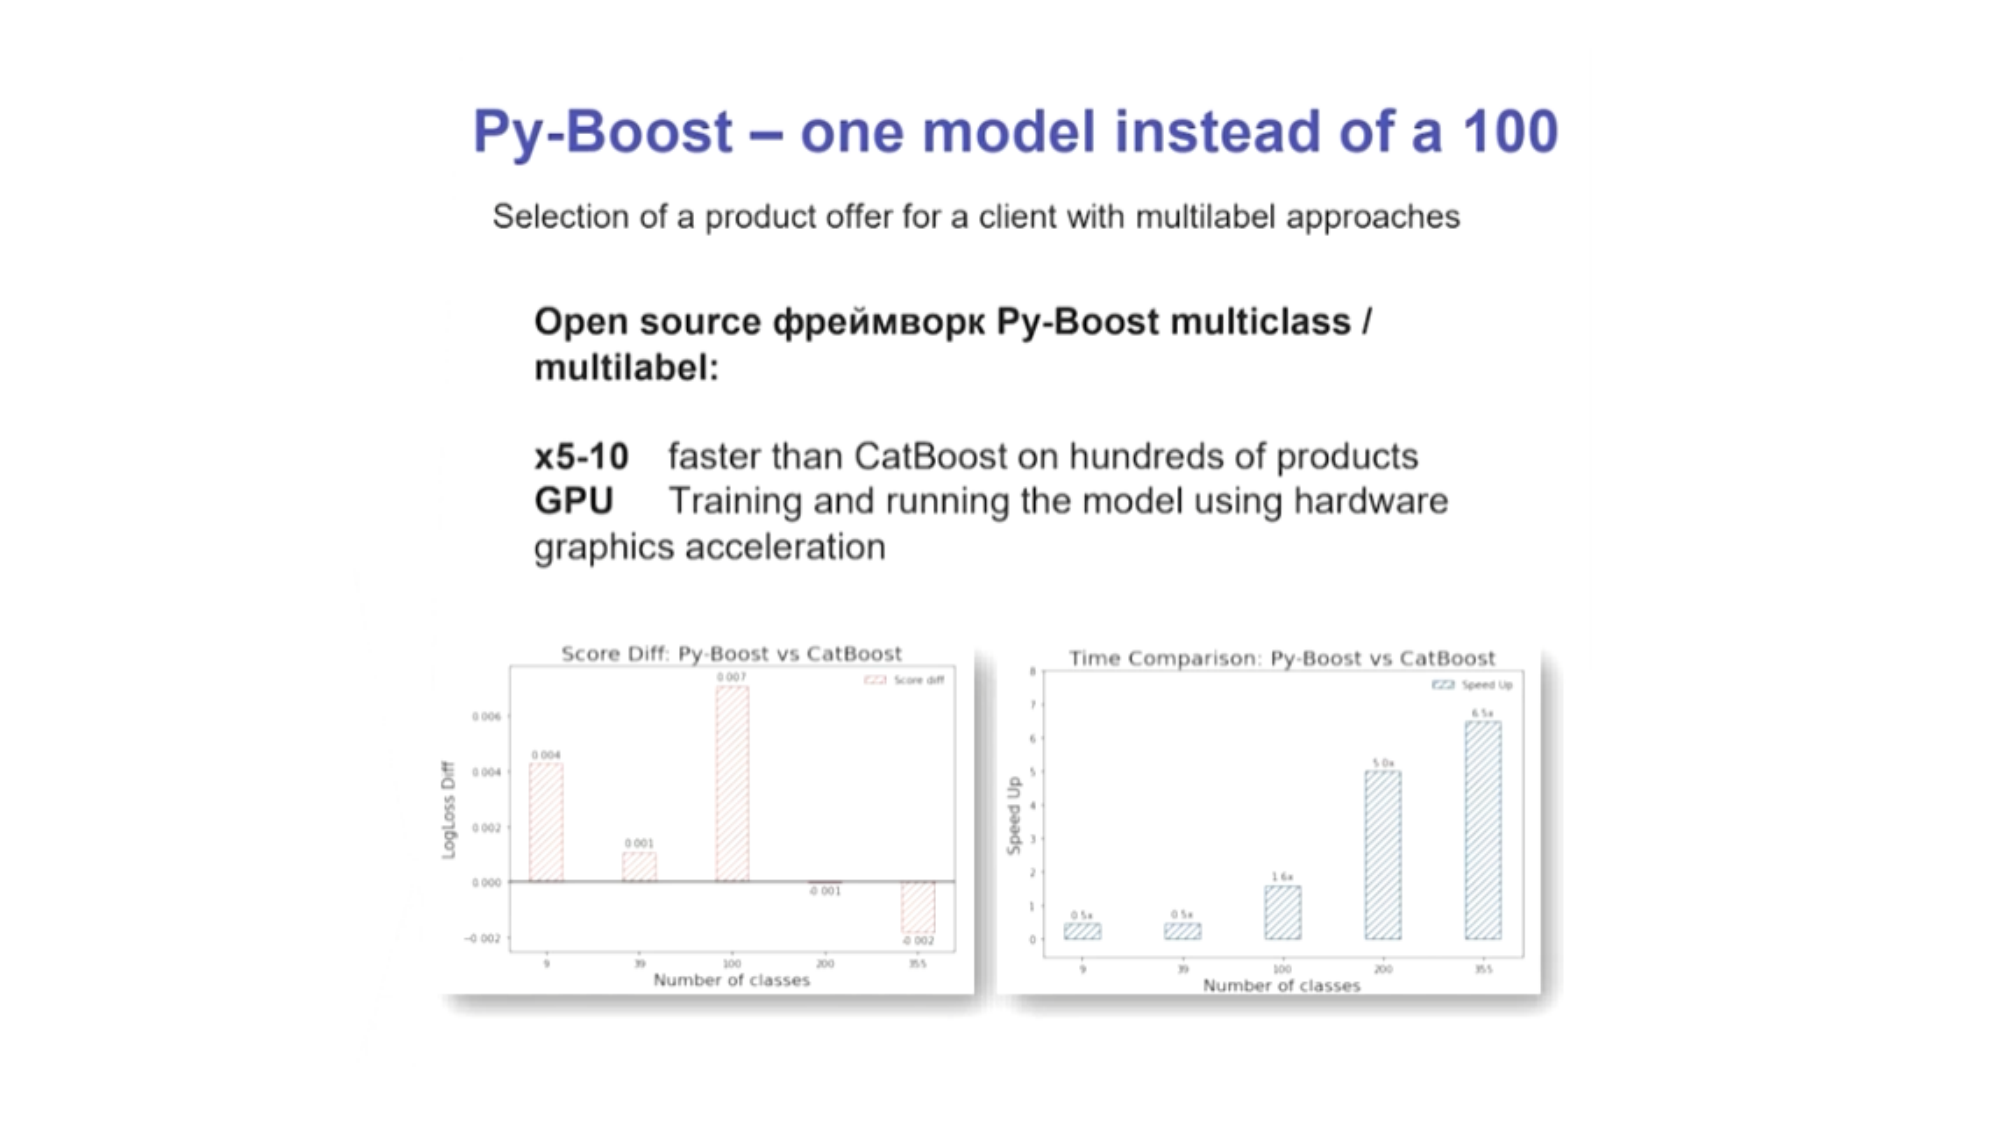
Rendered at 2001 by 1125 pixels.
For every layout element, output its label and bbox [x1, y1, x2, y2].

picture [351, 48, 1649, 1105]
